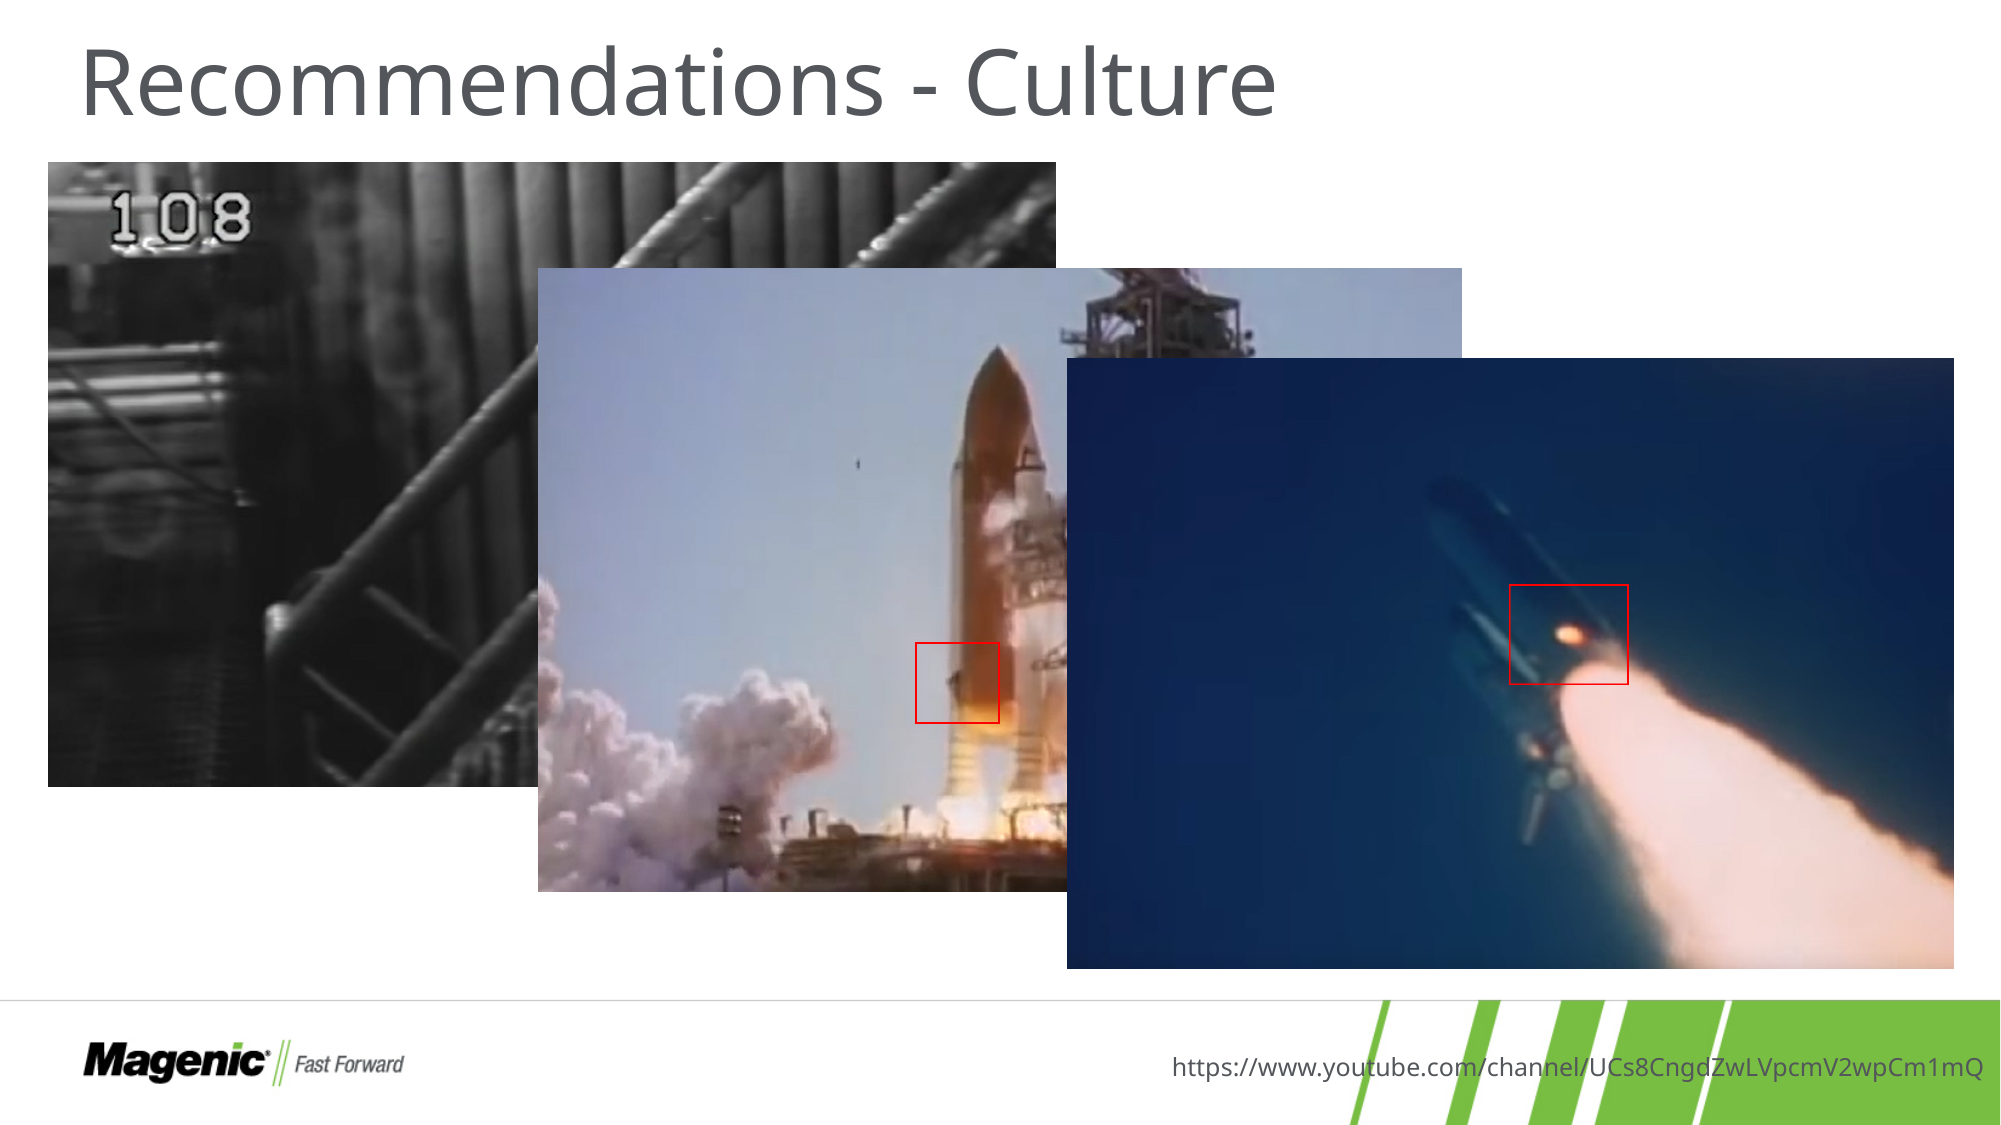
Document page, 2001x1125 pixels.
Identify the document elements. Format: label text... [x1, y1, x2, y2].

title Recommendations - Culture [63, 41, 1938, 131]
picture [0, 0, 2001, 1125]
text_box https://www.youtube.com/channel/UCs8CngdZwLVpcmV2wpCm1mQ [851, 1029, 2000, 1104]
